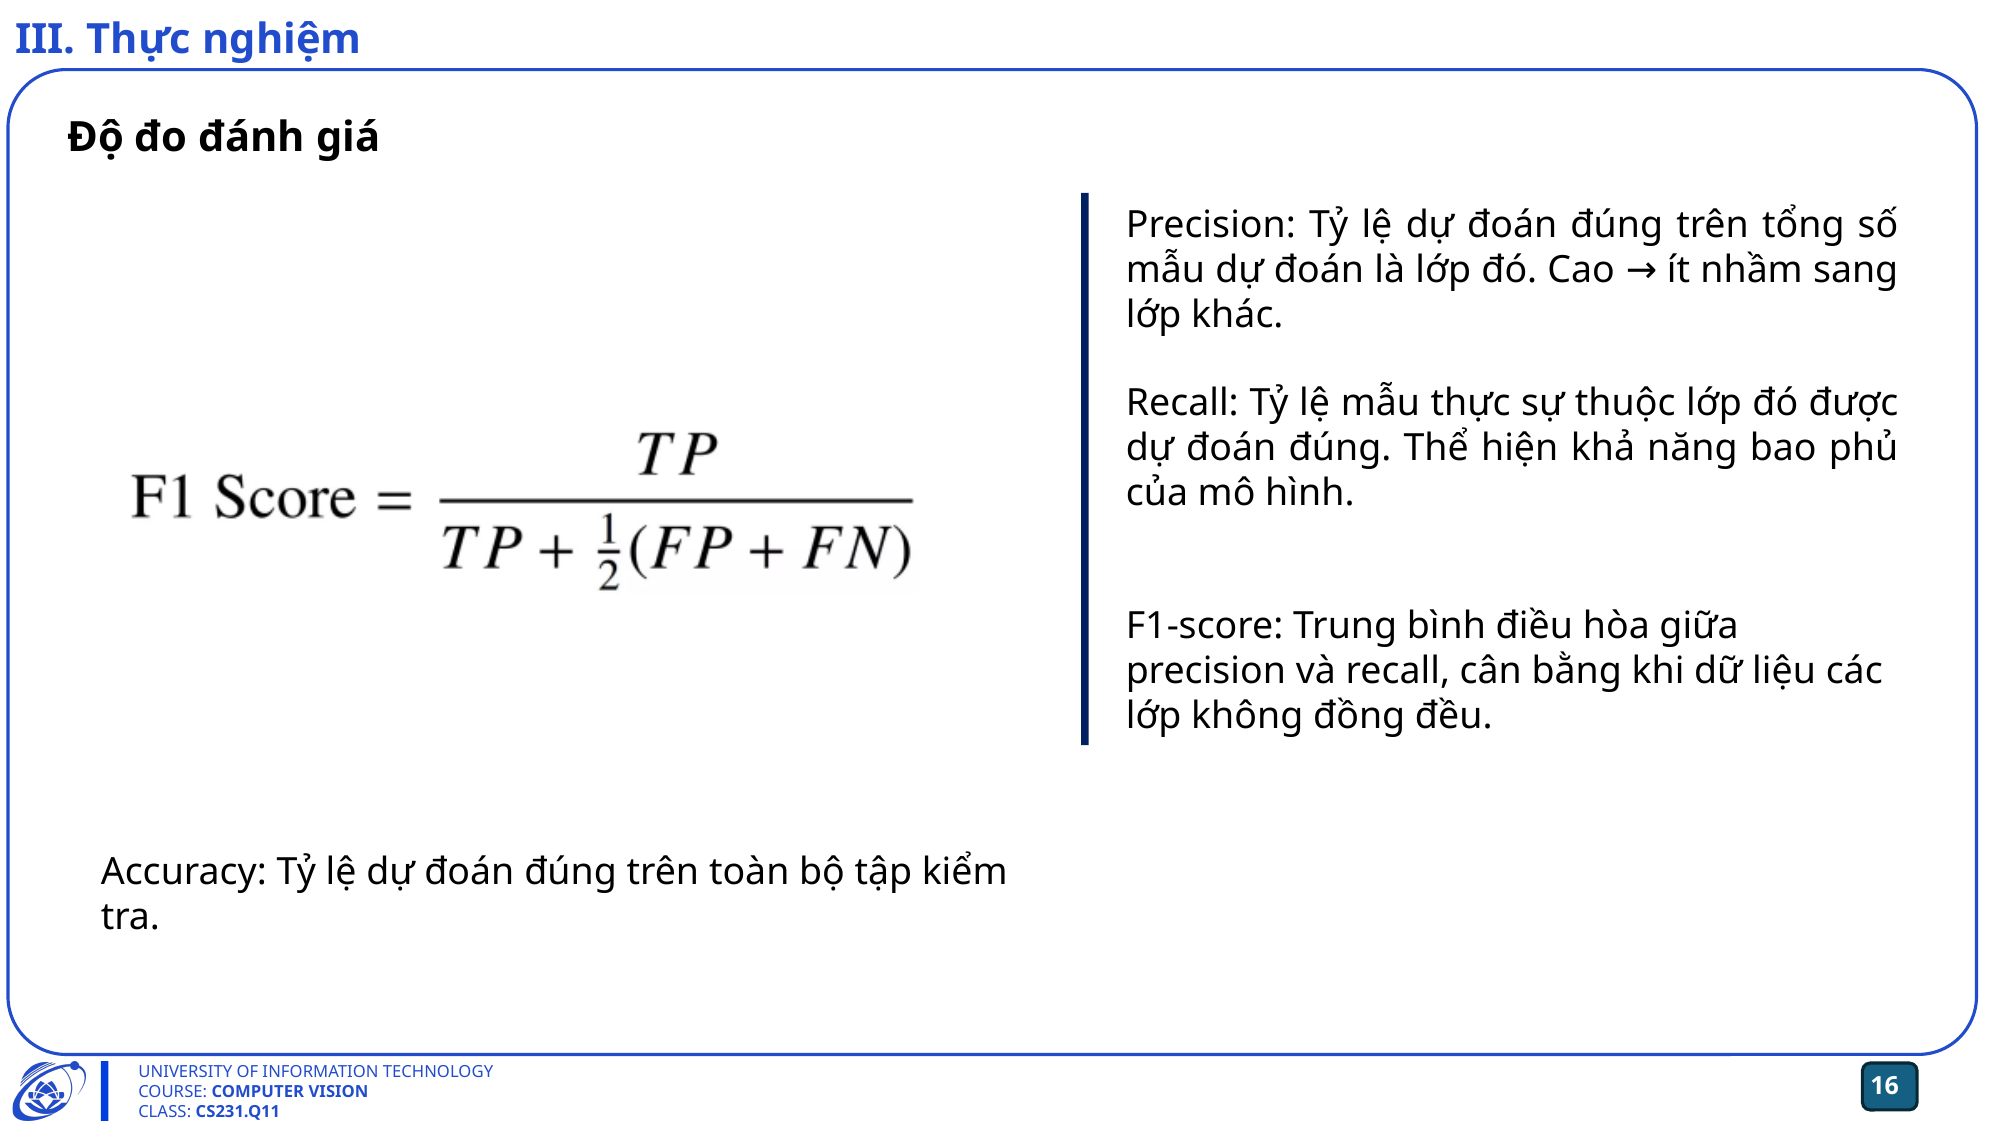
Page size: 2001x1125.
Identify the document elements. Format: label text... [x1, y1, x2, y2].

text_box F1-score: Trung bình điều hòa giữa precision và recall, cân bằng khi dữ liệu các lớp không đồng đều. [1110, 593, 1914, 744]
text_box UNIVERSITY OF INFORMATION TECHNOLOGY COURSE: COMPUTER VISION CLASS: CS231.Q11 [123, 1055, 883, 1125]
text_box [100, 1061, 109, 1121]
text_box Precision: Tỷ lệ dự đoán đúng trên tổng số mẫu dự đoán là lớp đó. Cao → ít nhầm sang lớp khác. [1110, 192, 1914, 343]
picture [129, 430, 920, 594]
text_box [1081, 192, 1089, 746]
text_box [1914, 1064, 1918, 1109]
slide_number ‹#› [1464, 1056, 1914, 1117]
text_box [12, 1061, 86, 1121]
text_box Accuracy: Tỷ lệ dự đoán đúng trên toàn bộ tập kiểm tra. [85, 839, 1033, 945]
text_box Recall: Tỷ lệ mẫu thực sự thuộc lớp đó được dự đoán đúng. Thể hiện khả năng bao phủ của mô hình. [1110, 370, 1914, 521]
text_box Độ đo đánh giá [52, 102, 860, 168]
text_box III. Thực nghiệm [0, 4, 1012, 69]
text_box [7, 69, 1977, 1055]
